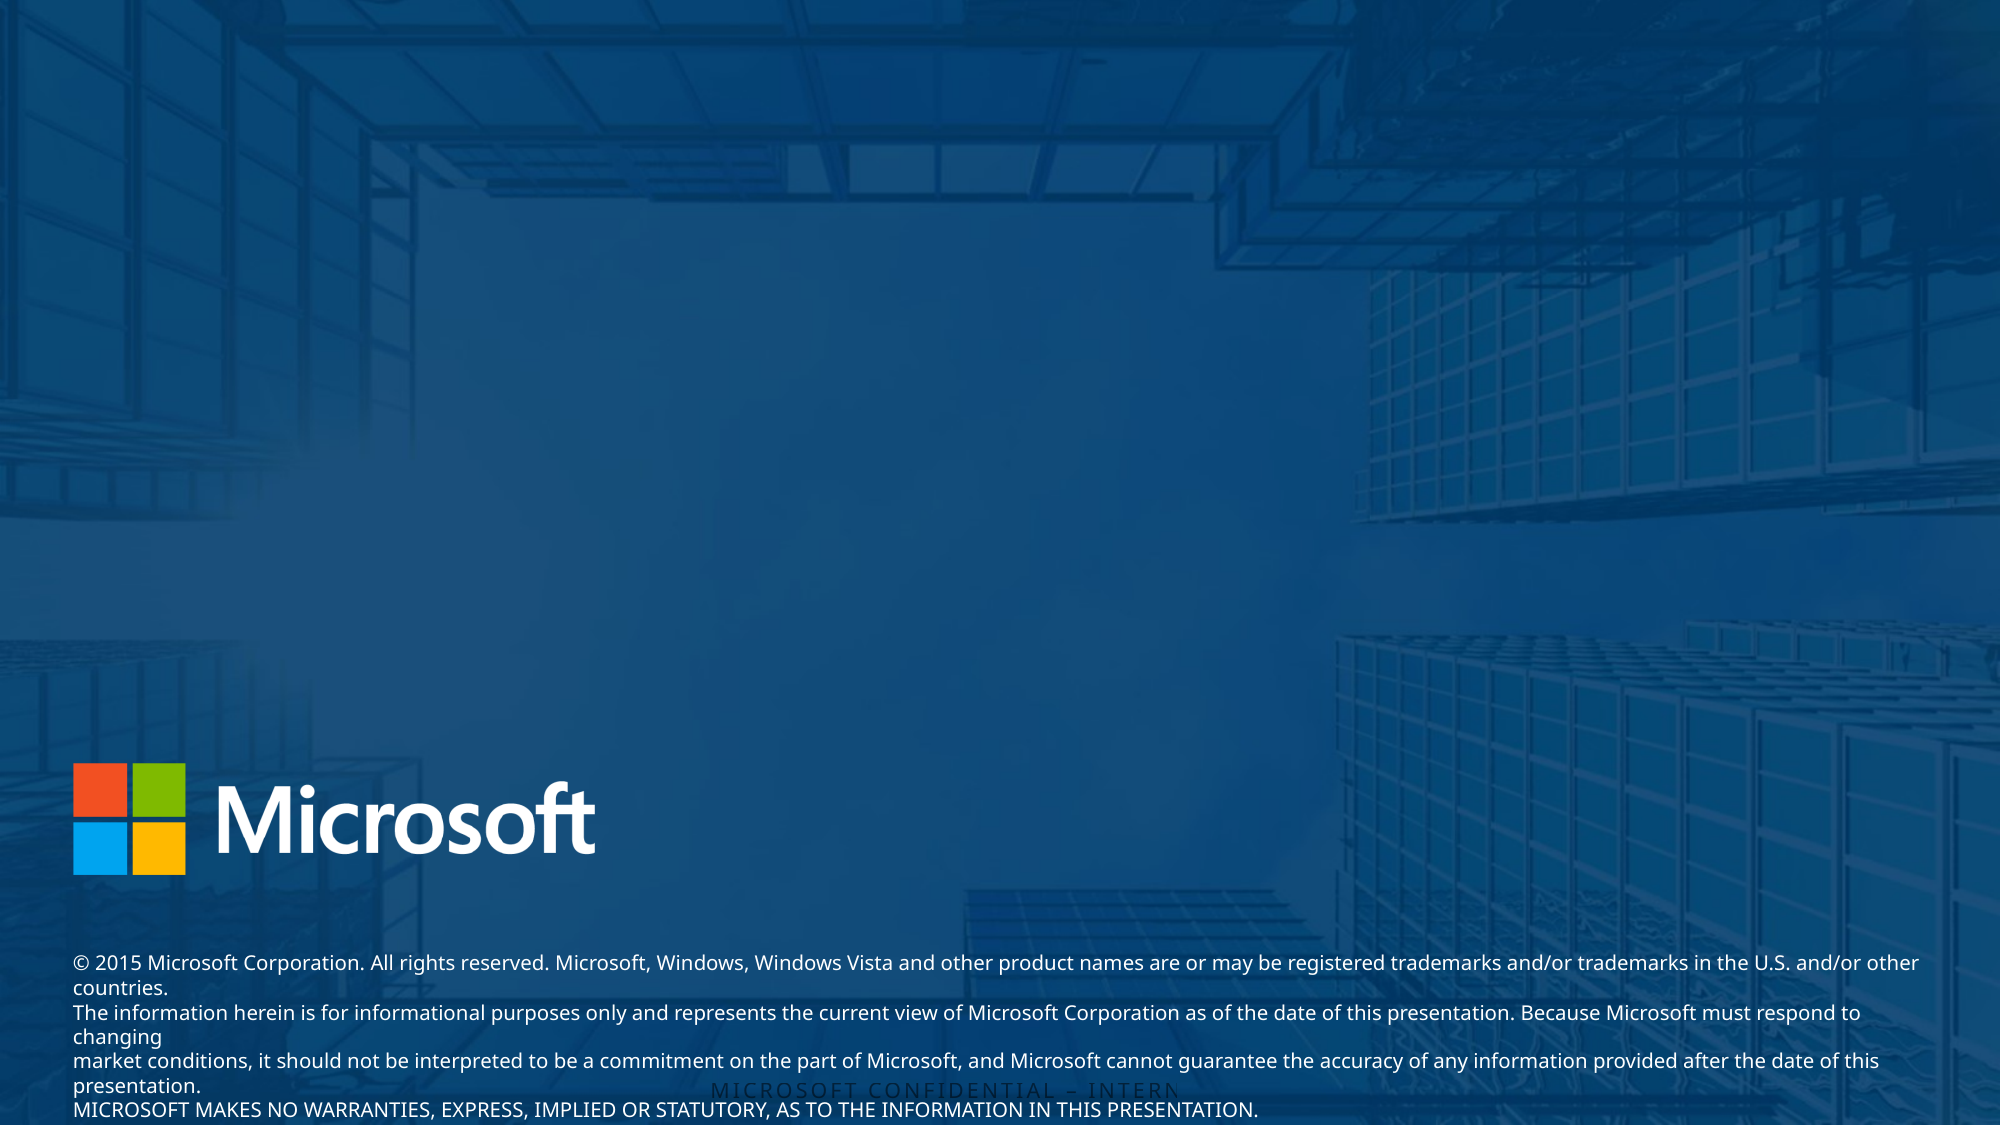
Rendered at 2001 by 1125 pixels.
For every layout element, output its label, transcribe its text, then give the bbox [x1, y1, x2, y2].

text_box © 2015 Microsoft Corporation. All rights reserved. Microsoft, Windows, Windows Vista and other product names are or may be registered trademarks and/or trademarks in the U.S. and/or other countries. The information herein is for informational purposes only and represents the current view of Microsoft Corporation as of the date of this presentation. Because Microsoft must respond to changing market conditions, it should not be interpreted to be a commitment on the part of Microsoft, and Microsoft cannot guarantee the accuracy of any information provided after the date of this presentation. MICROSOFT MAKES NO WARRANTIES, EXPRESS, IMPLIED OR STATUTORY, AS TO THE INFORMATION IN THIS PRESENTATION. [43, 926, 1957, 1073]
picture [0, 0, 2000, 1125]
